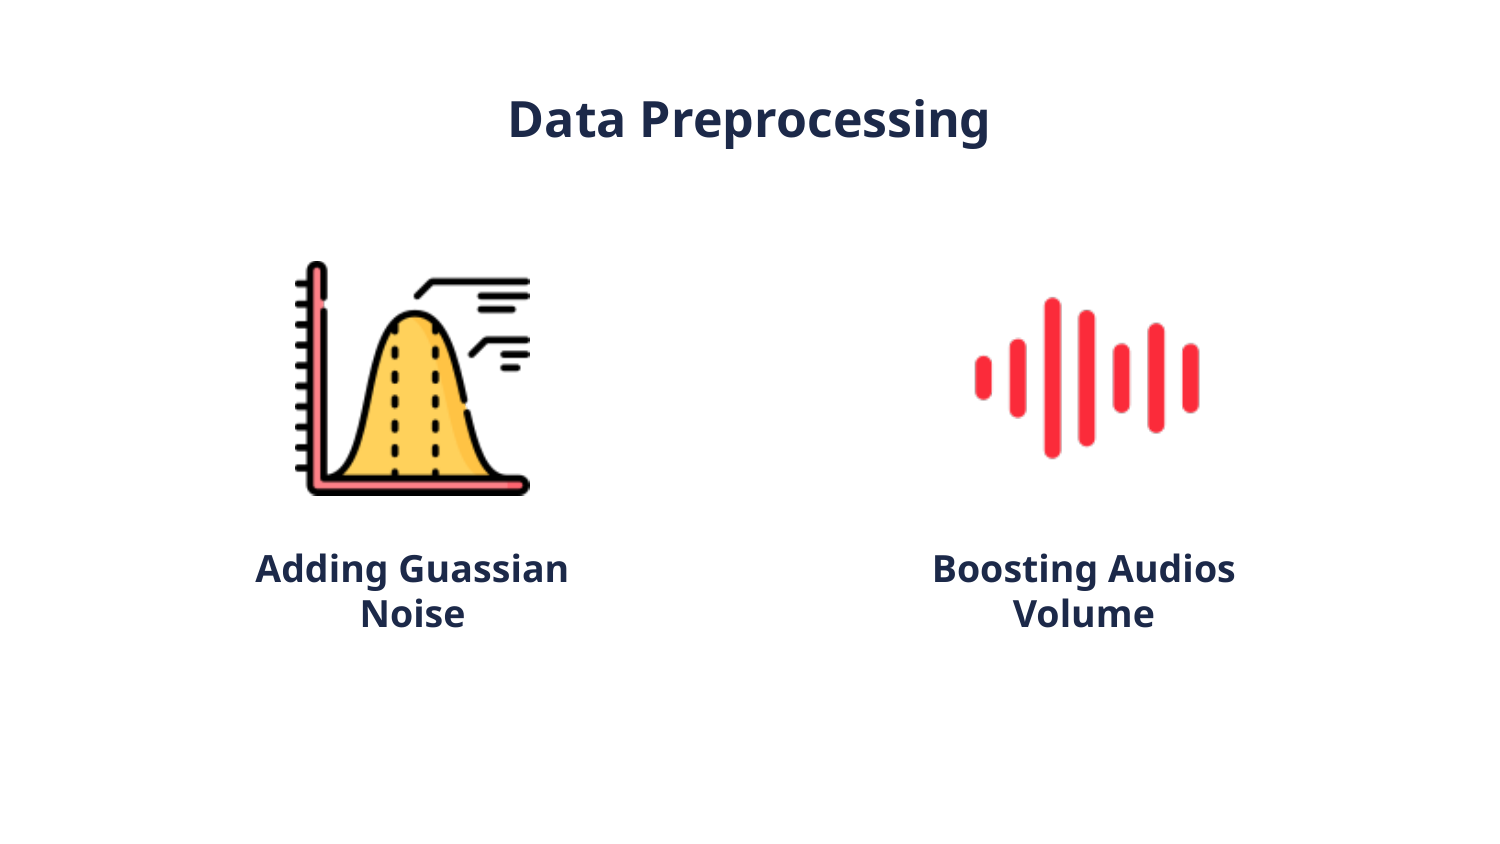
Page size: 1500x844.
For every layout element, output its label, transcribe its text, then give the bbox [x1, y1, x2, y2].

picture [295, 261, 530, 496]
picture [969, 261, 1205, 496]
text_box Boosting Audios Volume [870, 529, 1298, 604]
text_box Adding Guassian Noise [198, 529, 627, 604]
title Data Preprocessing [447, 72, 1053, 165]
